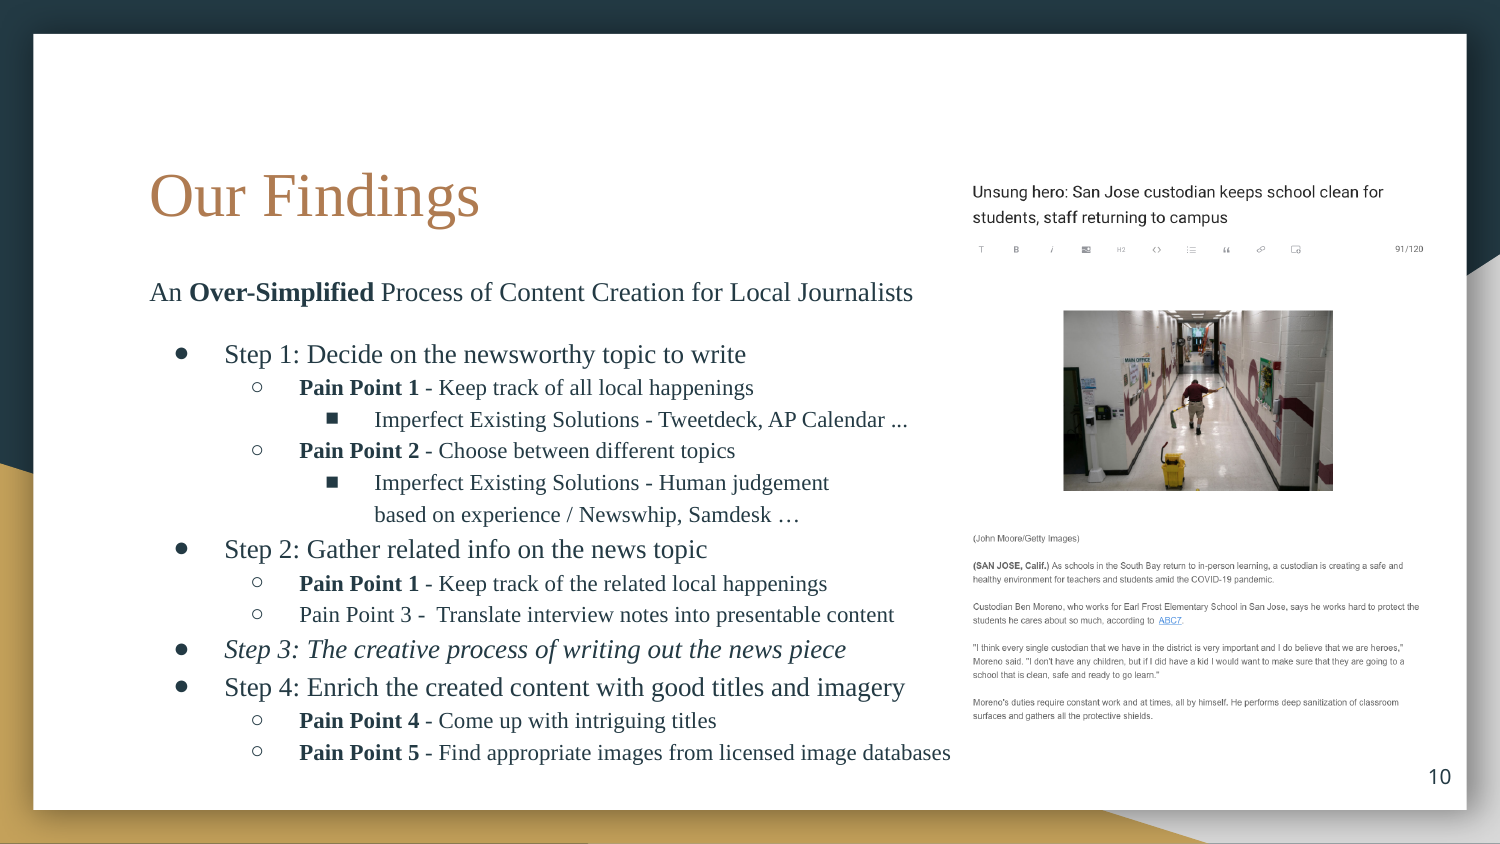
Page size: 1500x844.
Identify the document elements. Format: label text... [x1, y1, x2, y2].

picture [945, 171, 1446, 728]
title Our Findings [134, 138, 1366, 254]
list An Over-Simplified Process of Content Creation for Local Journalists Step 1: Decide on the newsworthy topic to write Pain Point 1 - Keep track of all local happenings Imperfect Existing Solutions - Tweetdeck, AP Calendar ... Pain Point 2 - Choose between different topics Imperfect Existing Solutions - Human judgement based on experience / Newswhip, Samdesk … Step 2: Gather related info on the news topic Pain Point 1 - Keep track of the related local happenings Pain Point 3 - Translate interview notes into presentable content Step 3: The creative process of writing out the news piece Step 4: Enrich the created content with good titles and imagery Pain Point 4 - Come up with intriguing titles Pain Point 5 - Find appropriate images from licensed image databases [134, 254, 1366, 780]
slide_number ‹#› [1376, 745, 1467, 810]
